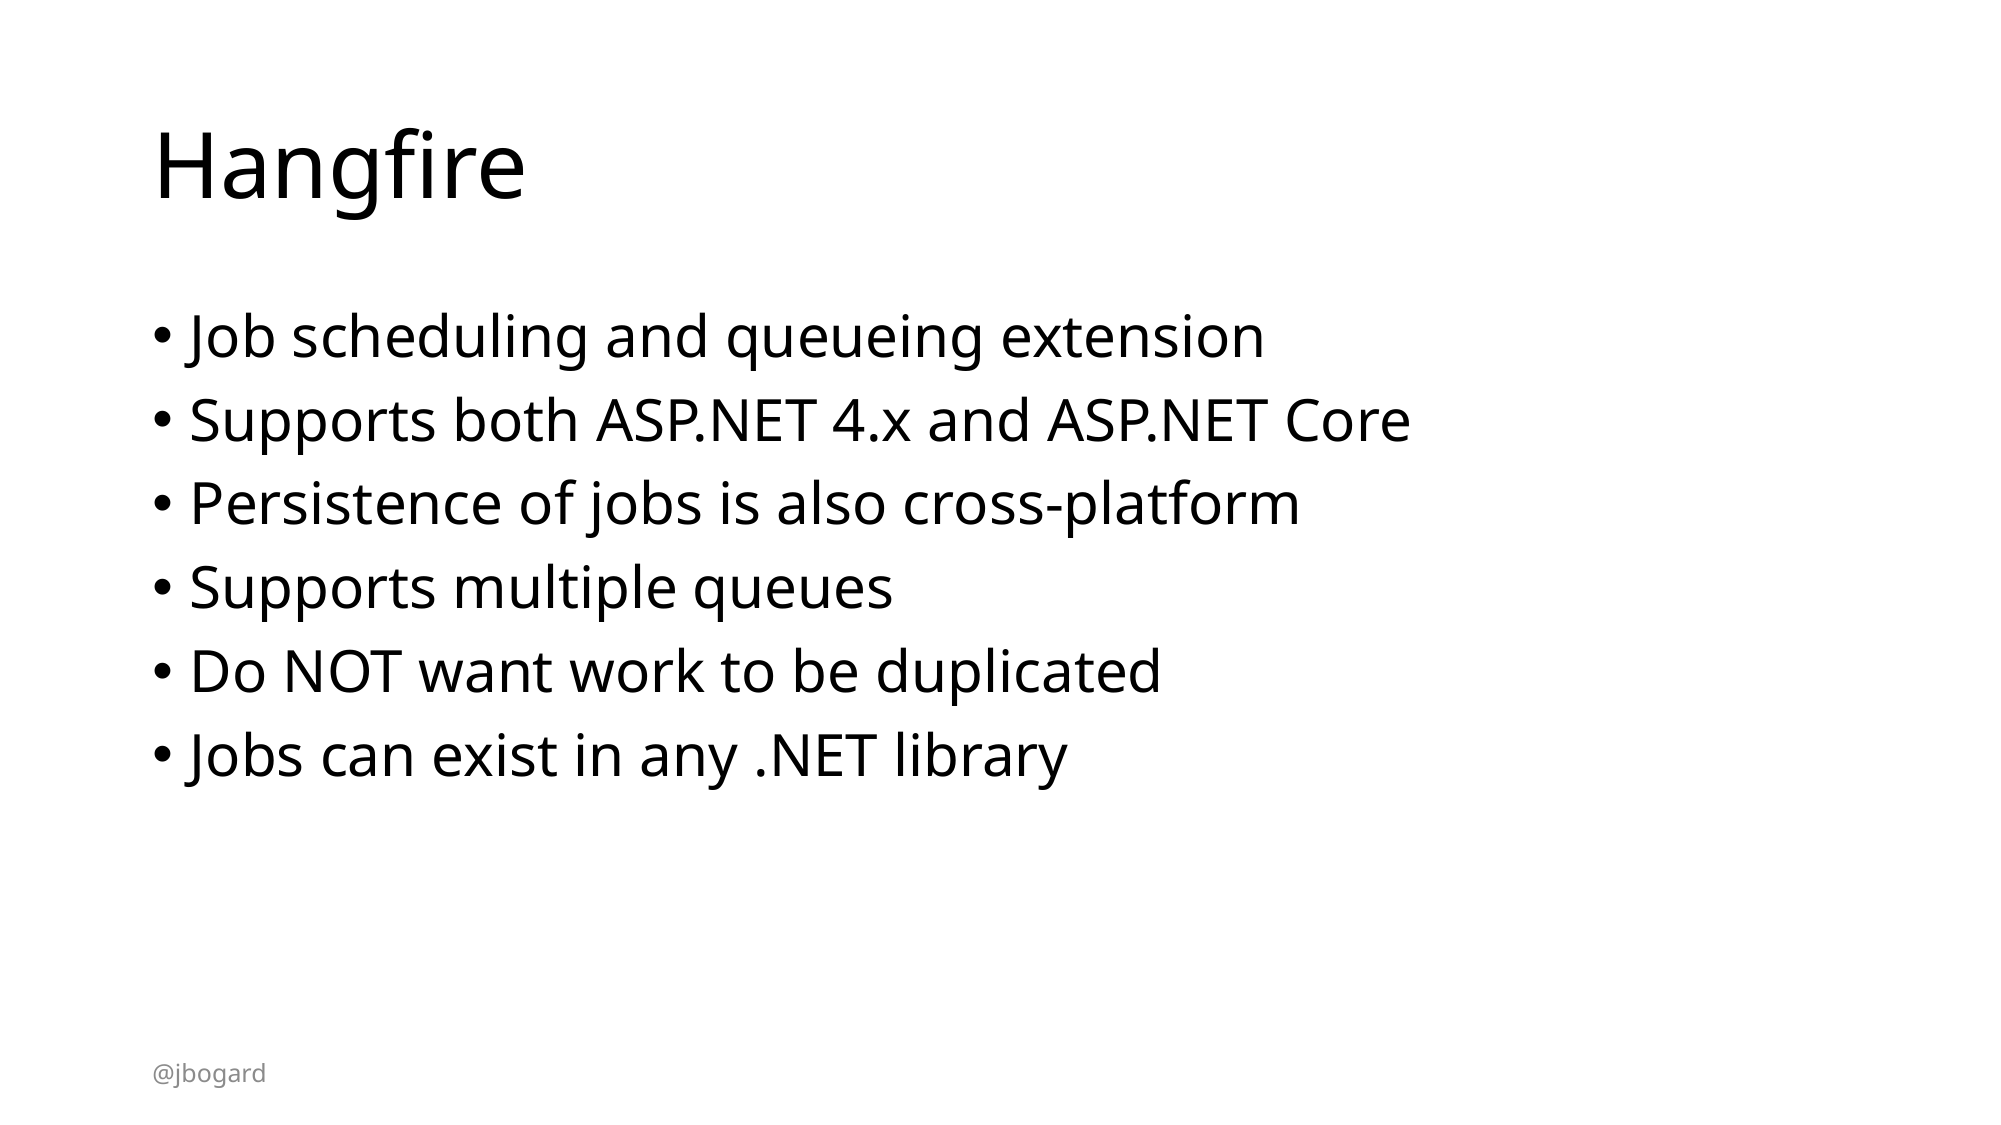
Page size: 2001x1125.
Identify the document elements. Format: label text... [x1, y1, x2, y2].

title Hangfire [137, 59, 1863, 278]
list Job scheduling and queueing extension Supports both ASP.NET 4.x and ASP.NET Core Persistence of jobs is also cross-platform Supports multiple queues Do NOT want work to be duplicated Jobs can exist in any .NET library [137, 299, 1863, 1014]
slide_number @jbogard [137, 1042, 588, 1103]
